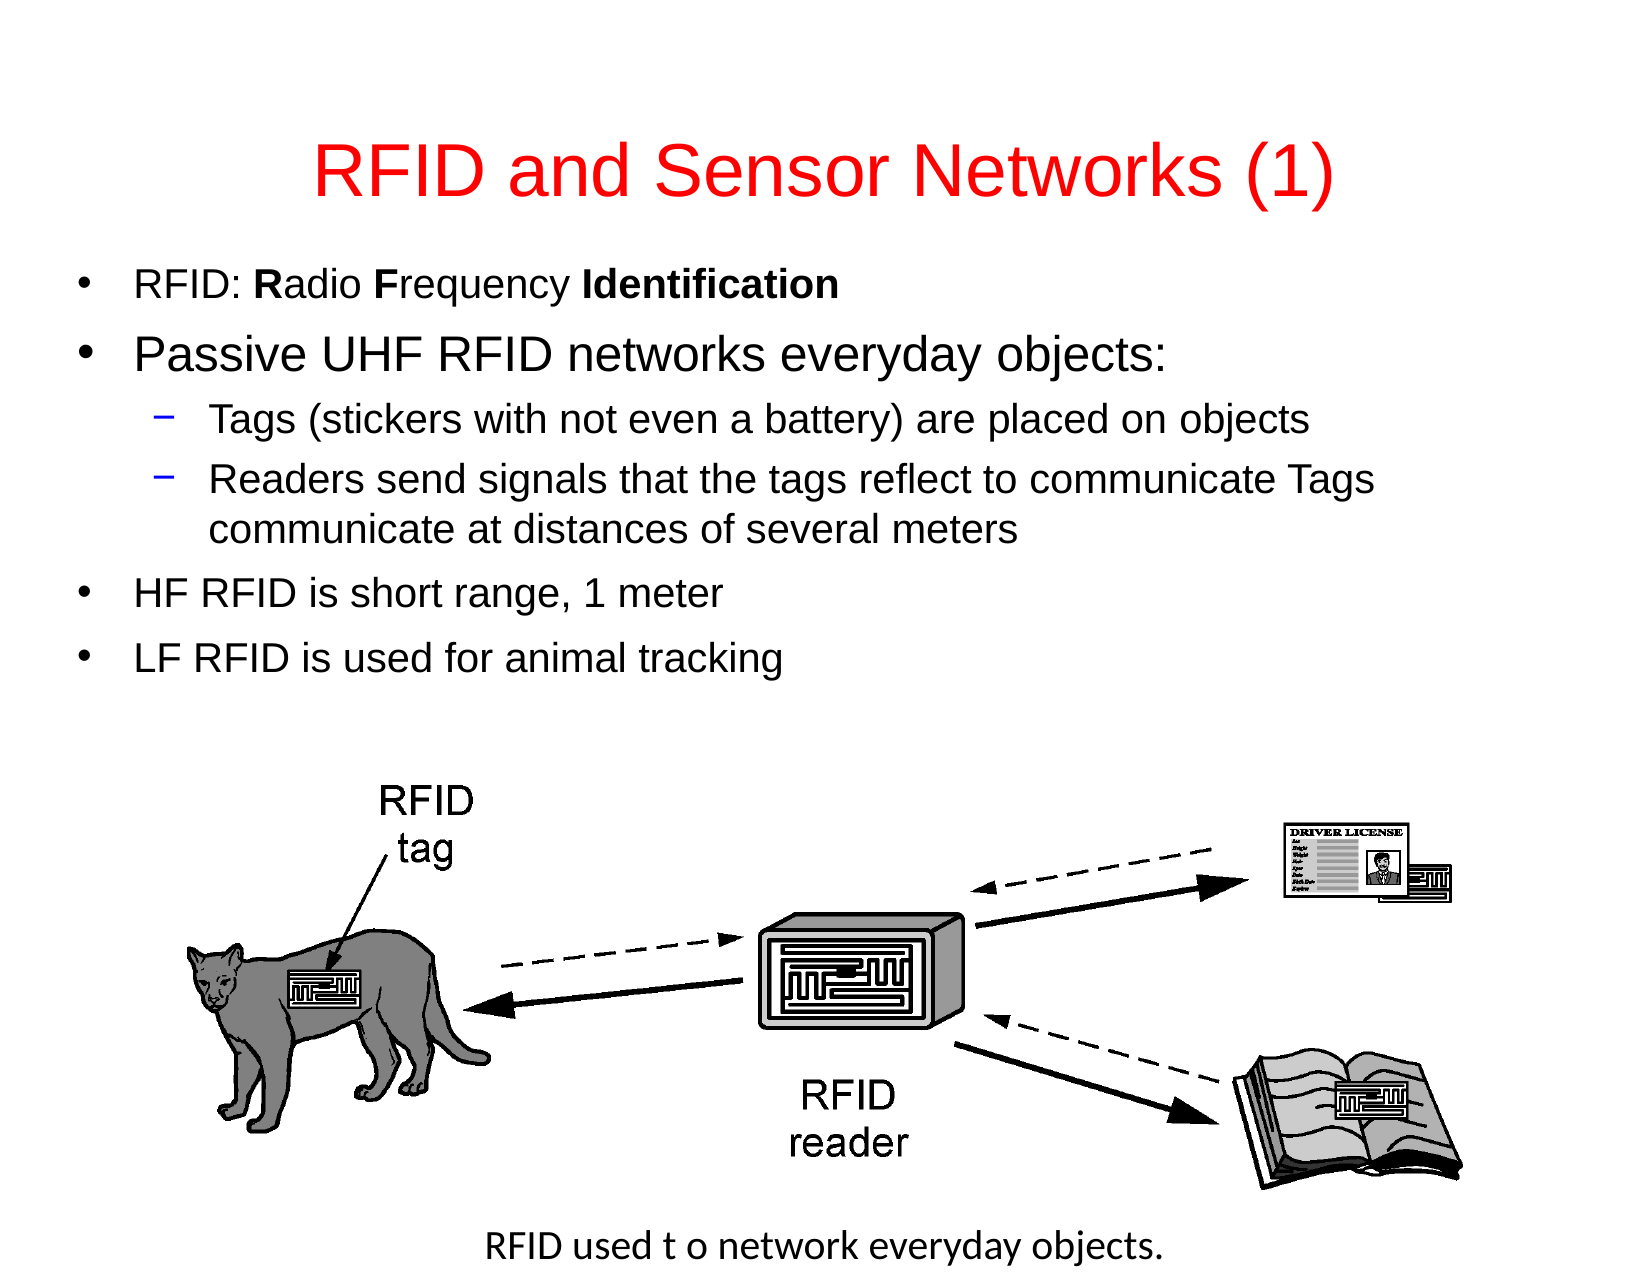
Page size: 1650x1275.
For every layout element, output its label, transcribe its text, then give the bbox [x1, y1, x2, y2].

text_box RFID: Radio Frequency Identification Passive UHF RFID networks everyday objects: Tags (stickers with not even a battery) are placed on objects Readers send signals that the tags reflect to communicate Tags communicate at distances of several meters HF RFID is short range, 1 meter LF RFID is used for animal tracking [74, 242, 1575, 681]
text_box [186, 776, 1463, 1272]
title RFID and Sensor Networks (1) [310, 119, 1339, 242]
